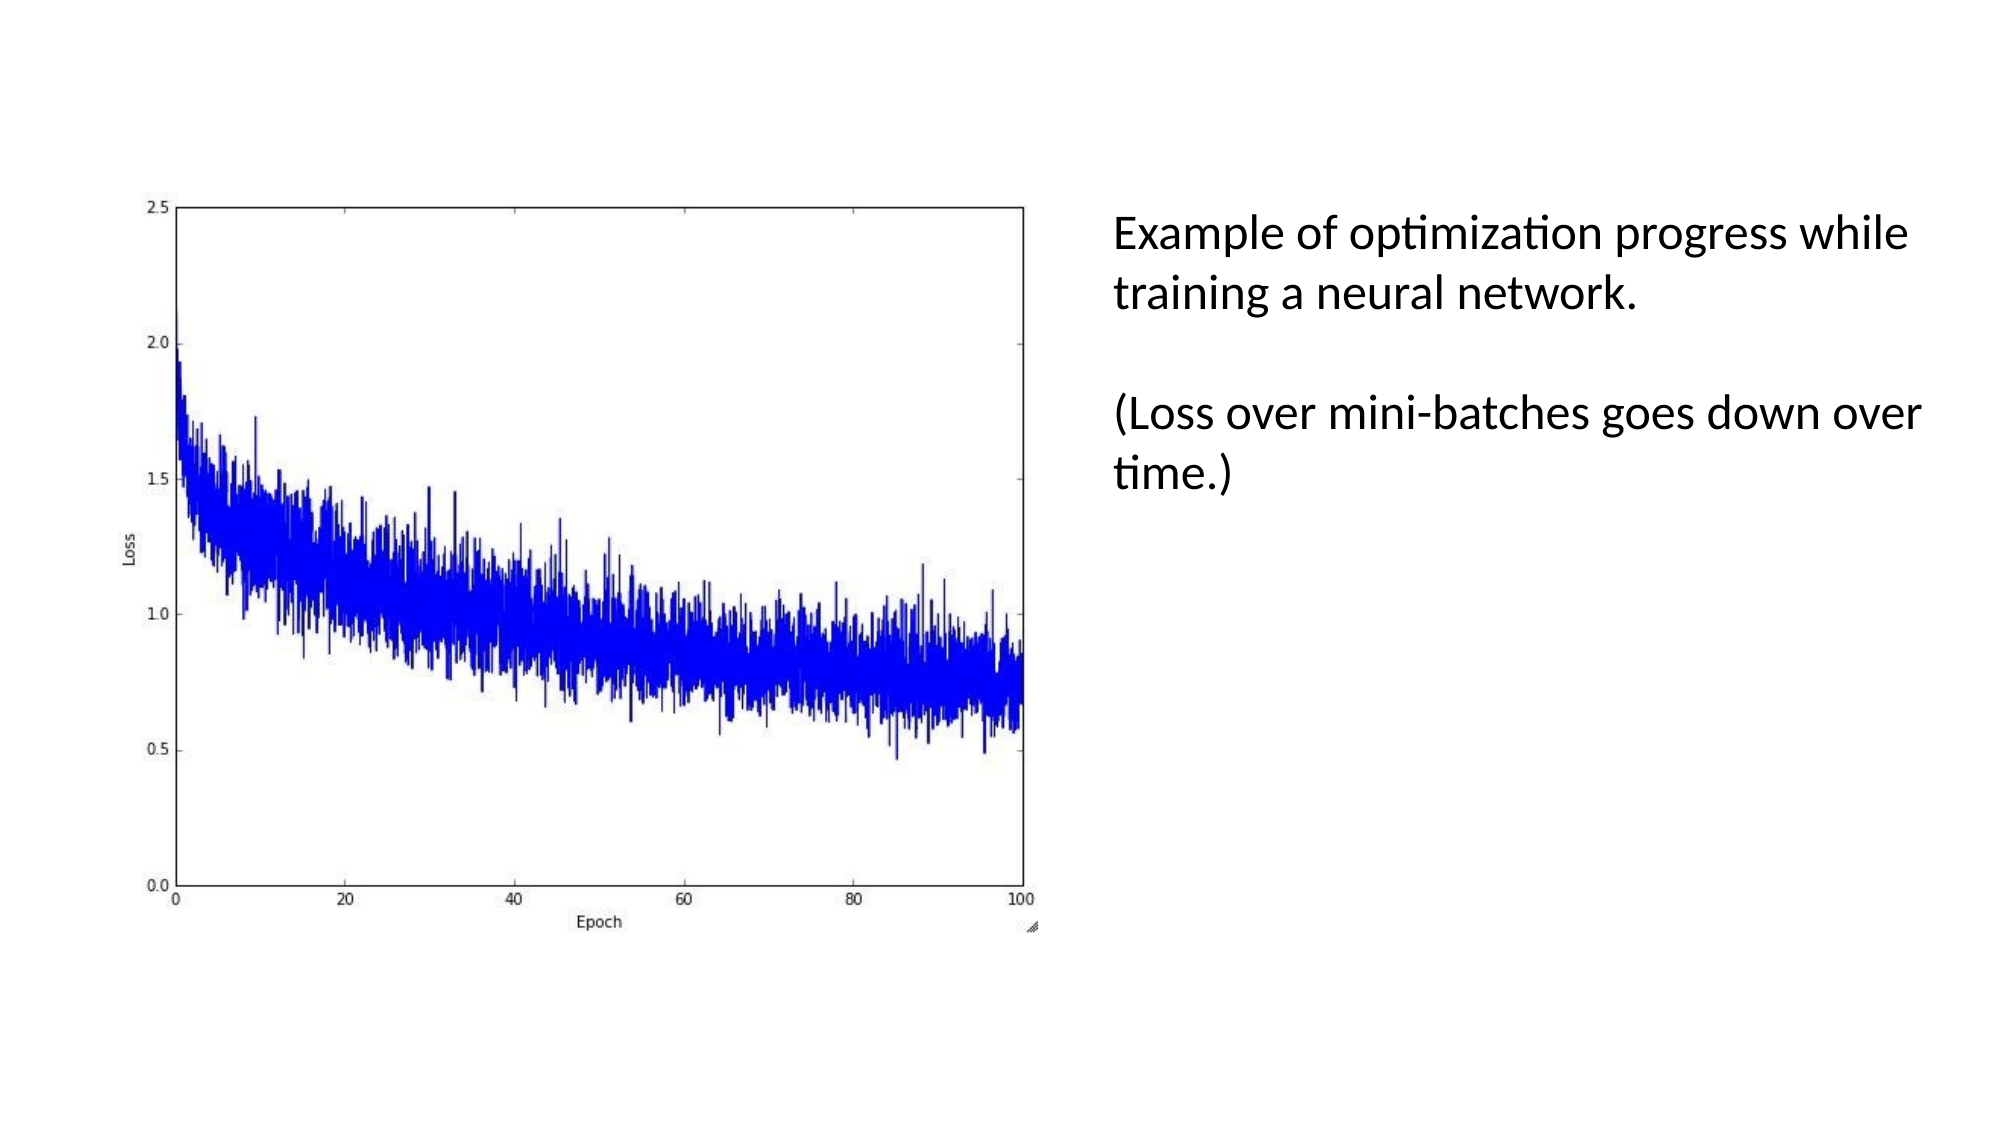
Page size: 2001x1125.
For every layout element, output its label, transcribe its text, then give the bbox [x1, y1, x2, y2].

picture [106, 192, 1038, 937]
text_box Example of optimization progress while training a neural network. (Loss over mini-batches goes down over time.) [1098, 192, 1950, 507]
